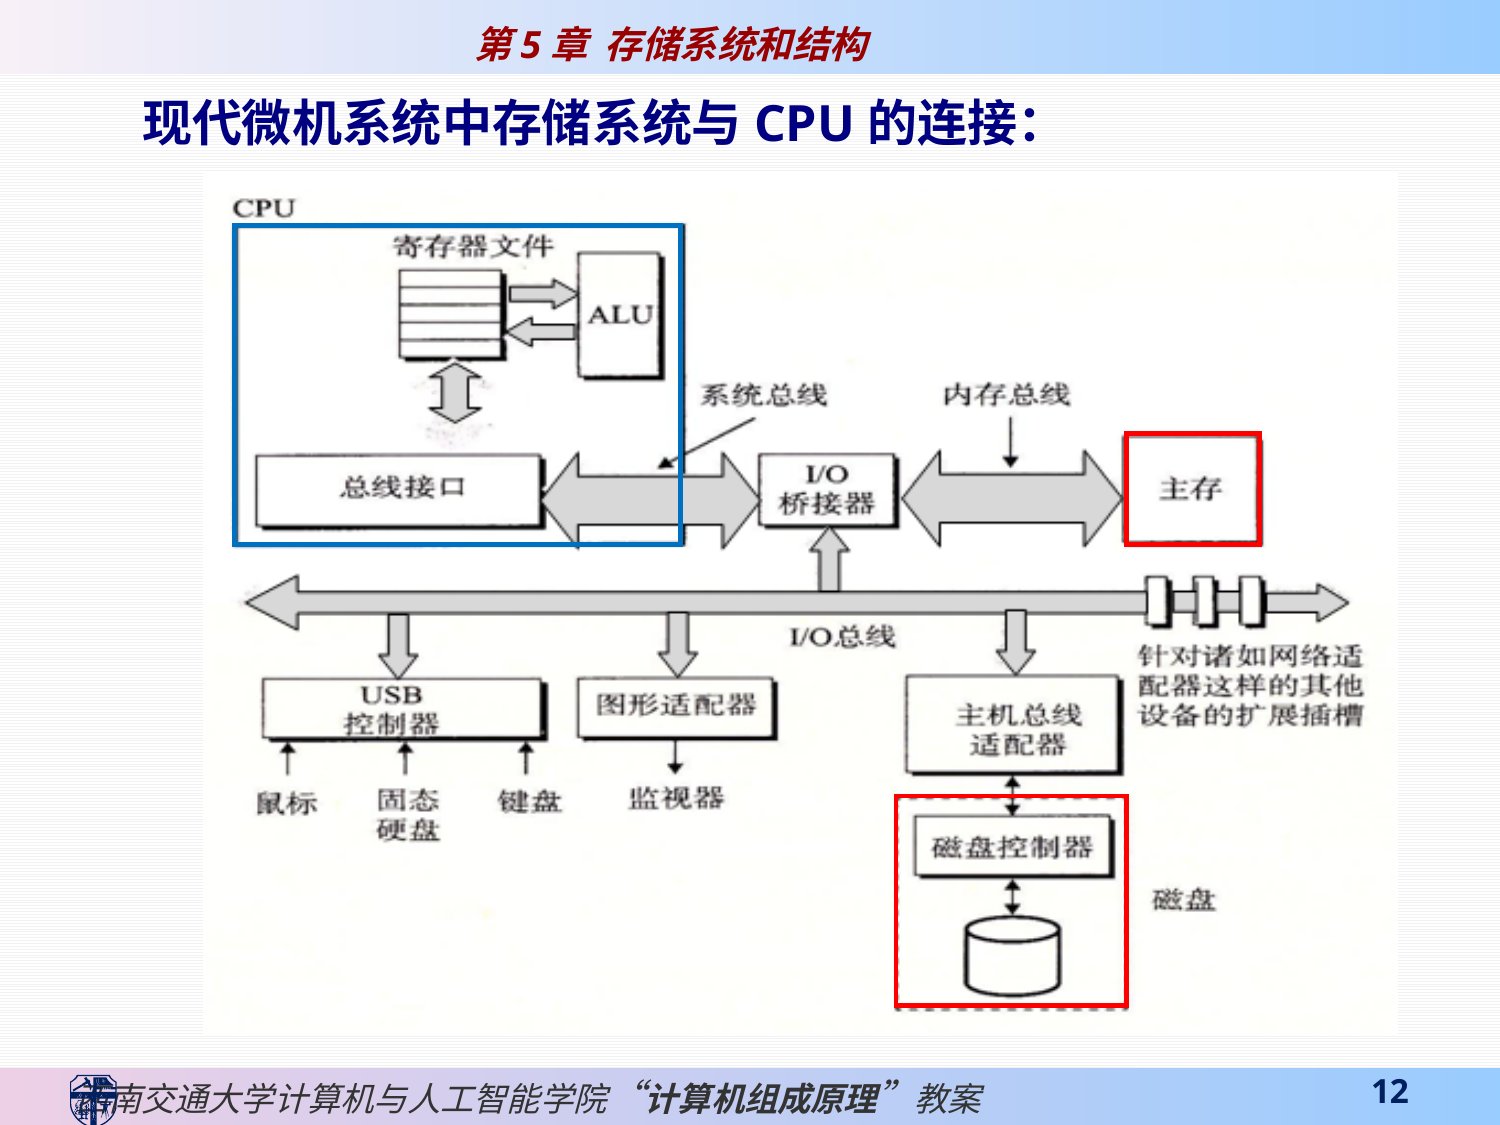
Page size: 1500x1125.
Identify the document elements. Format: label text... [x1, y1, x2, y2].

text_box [202, 171, 1398, 1035]
text_box 现代微机系统中存储系统与CPU的连接： [112, 72, 1300, 152]
table_header 地址范围（空间） [1226, 0, 1230, 72]
